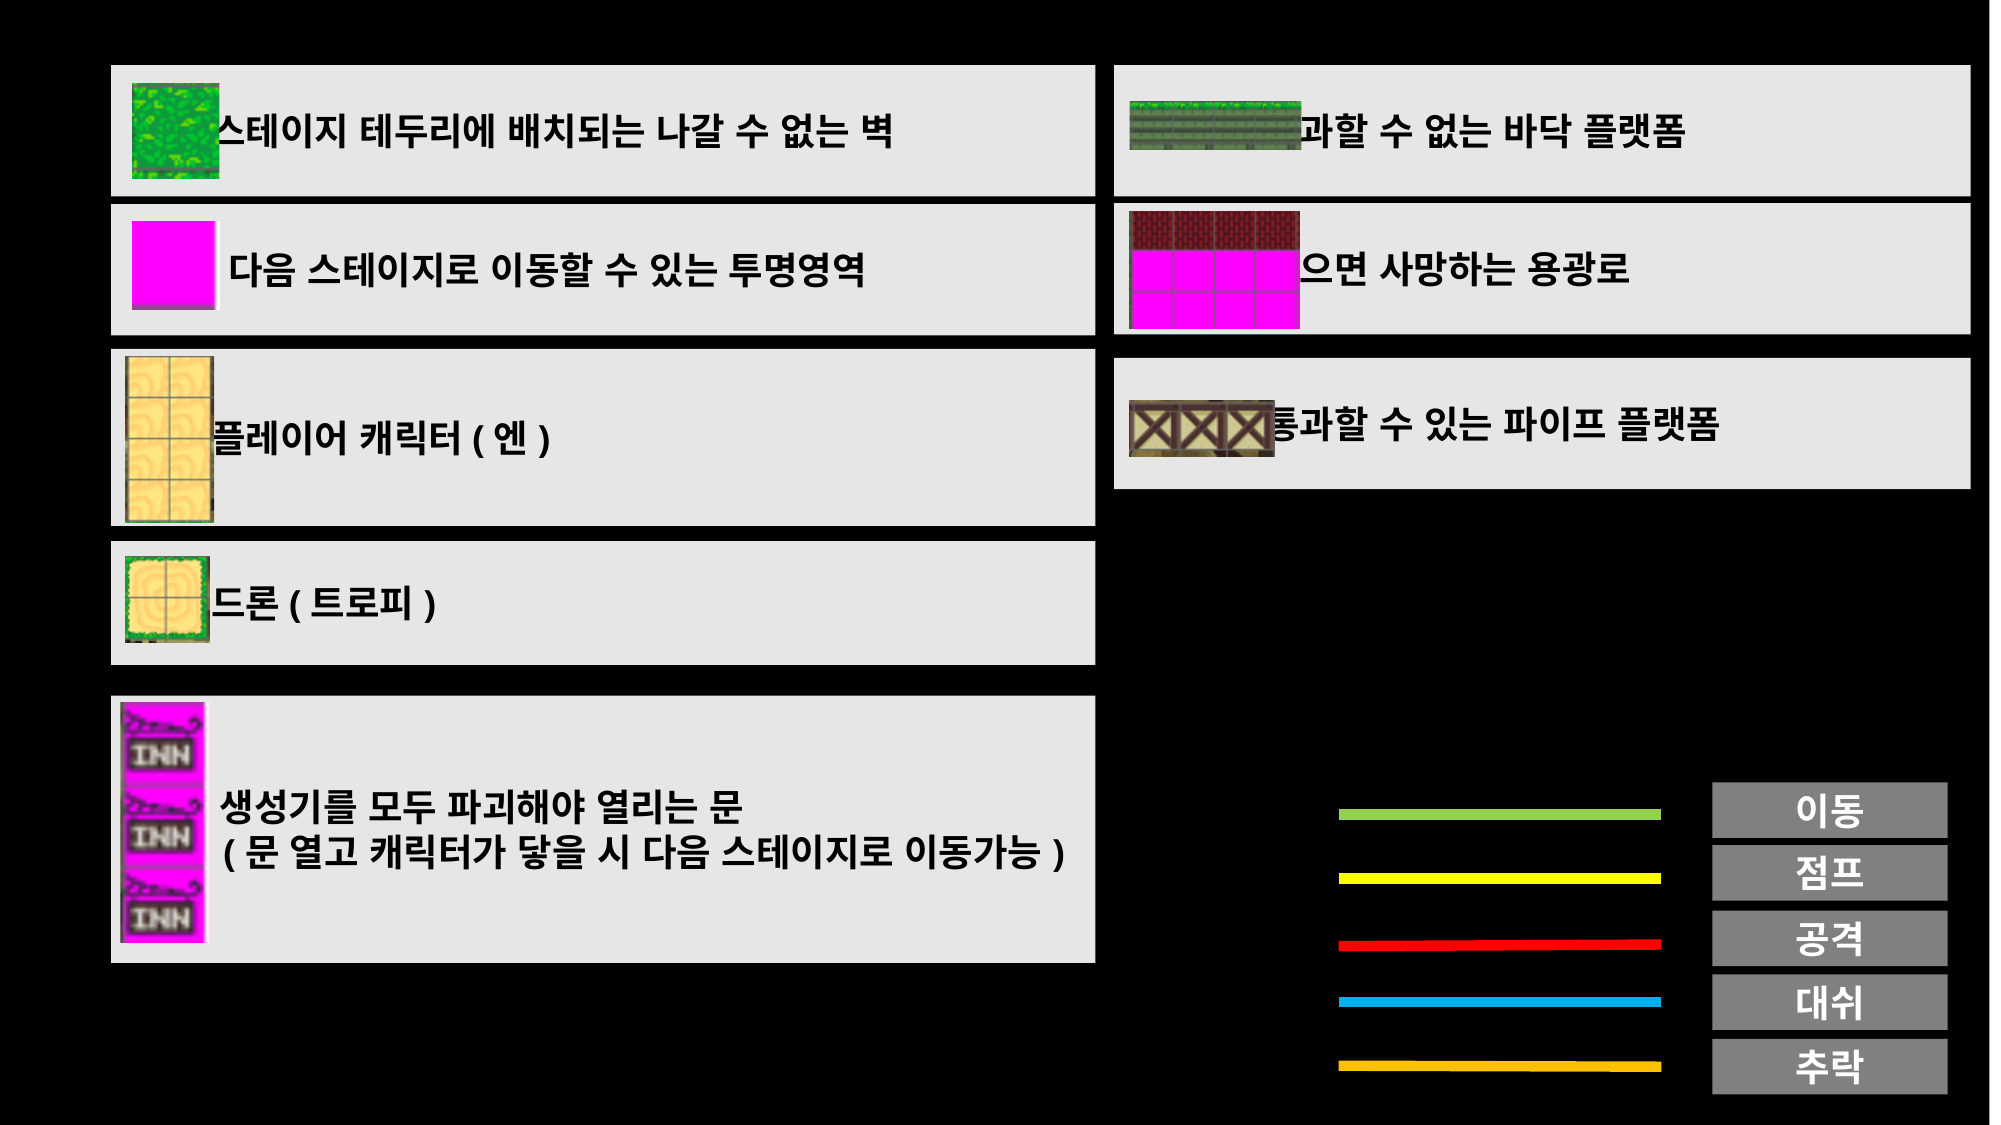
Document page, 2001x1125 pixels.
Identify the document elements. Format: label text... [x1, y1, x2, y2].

picture [1129, 101, 1302, 150]
picture [131, 83, 220, 179]
text_box 점프 [1711, 844, 1949, 902]
text_box 통과할 수 있는 파이프 플랫폼 [1113, 357, 1972, 490]
text_box [0, 0, 1990, 1125]
text_box 생성기를 모두 파괴해야 열리는 문 (문 열고 캐릭터가 닿을 시 다음 스테이지로 이동가능) [110, 695, 1096, 964]
picture [1129, 211, 1300, 329]
text_box 플레이어 캐릭터(엔) [110, 348, 1096, 527]
text_box 통과할 수 없는 바닥 플랫폼 [1113, 64, 1972, 197]
text_box 닿으면 사망하는 용광로 [1113, 202, 1972, 335]
text_box 다음 스테이지로 이동할 수 있는 투명영역 [110, 203, 1096, 336]
text_box 대쉬 [1711, 973, 1949, 1031]
picture [124, 356, 215, 523]
text_box 스테이지 테두리에 배치되는 나갈 수 없는 벽 [110, 64, 1096, 197]
picture [120, 702, 210, 943]
text_box 추락 [1711, 1038, 1949, 1096]
text_box 공격 [1711, 909, 1949, 967]
picture [1129, 400, 1275, 458]
text_box 드론(트로피) [110, 540, 1096, 666]
text_box 이동 [1711, 781, 1949, 839]
picture [131, 221, 220, 310]
picture [124, 556, 210, 643]
